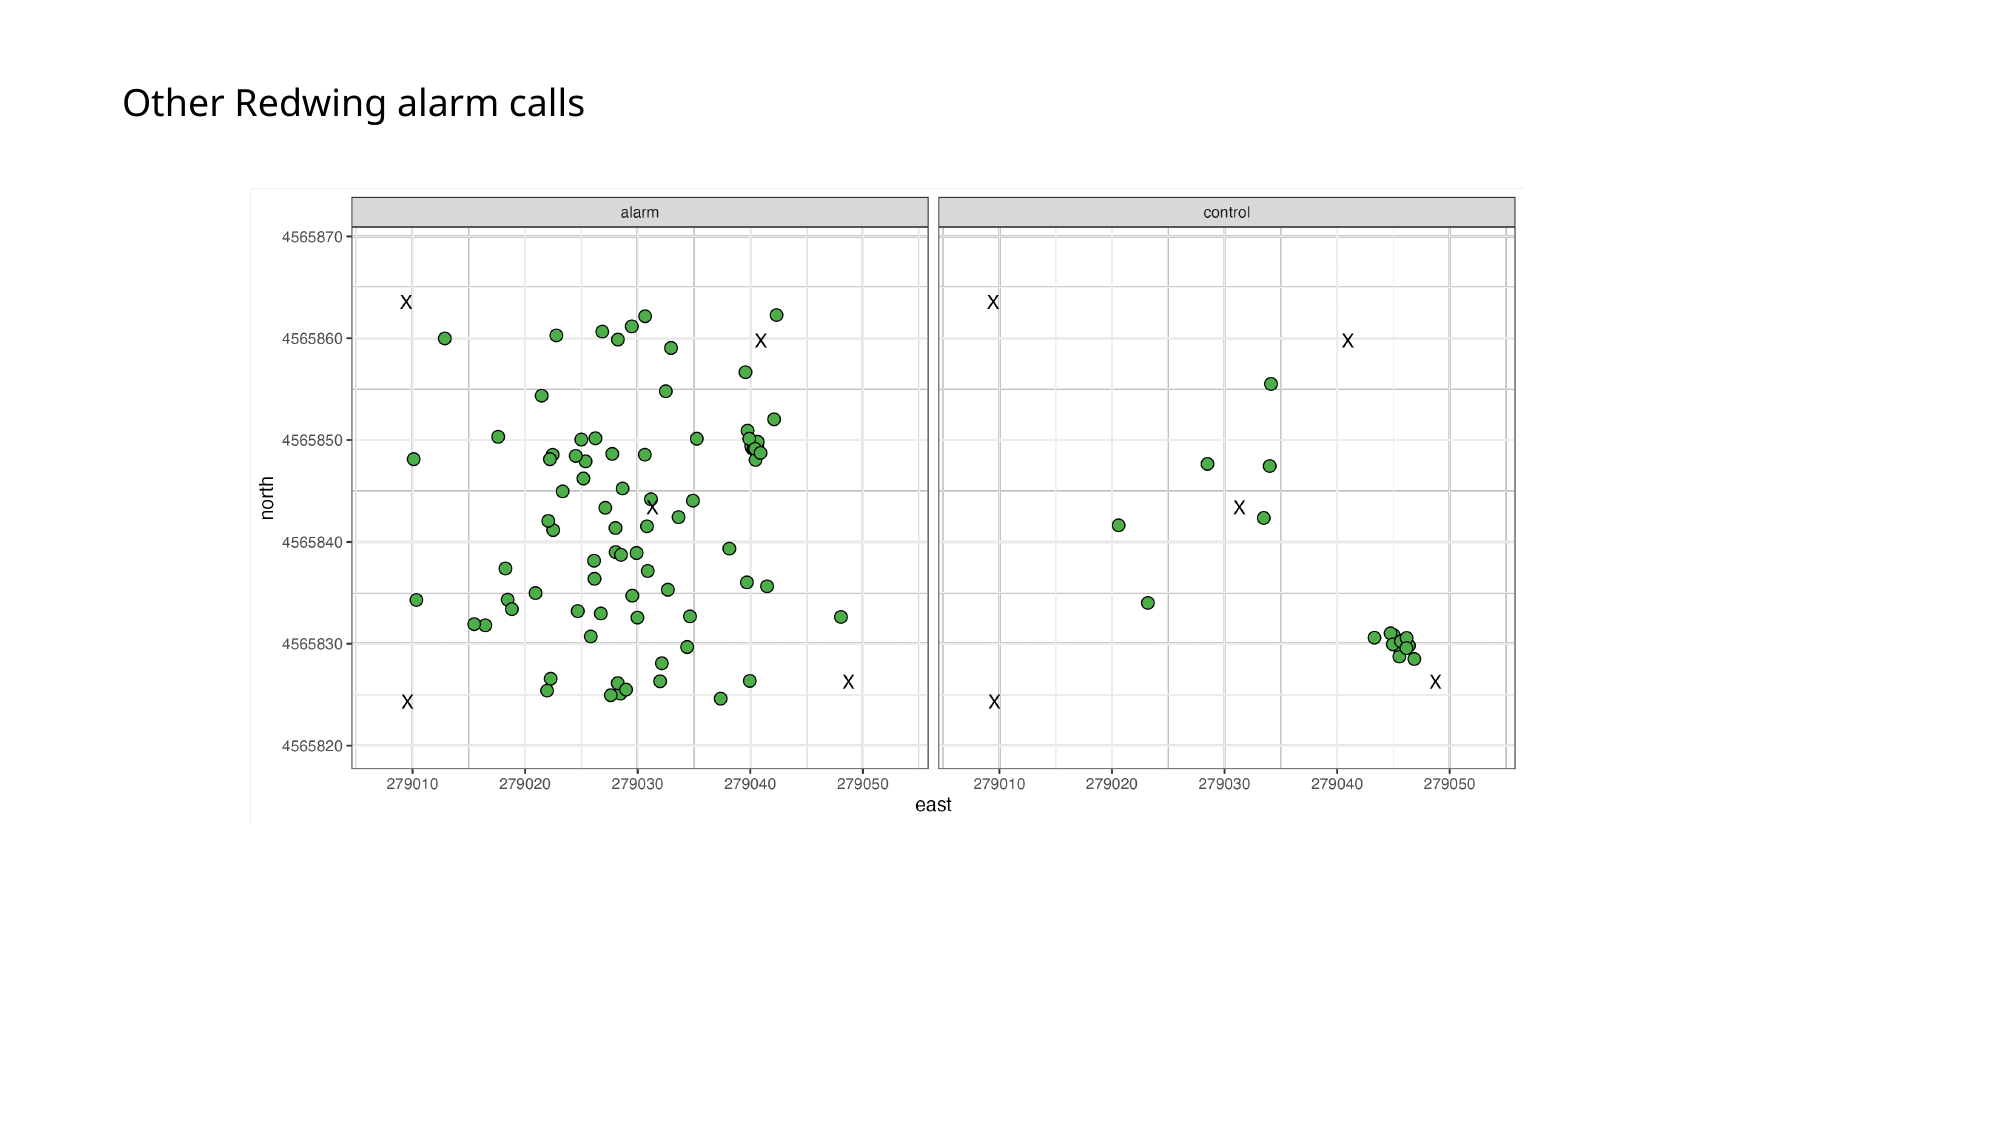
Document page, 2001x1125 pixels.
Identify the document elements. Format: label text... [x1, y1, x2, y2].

picture [249, 186, 1526, 826]
text_box Other Redwing alarm calls [107, 71, 601, 131]
